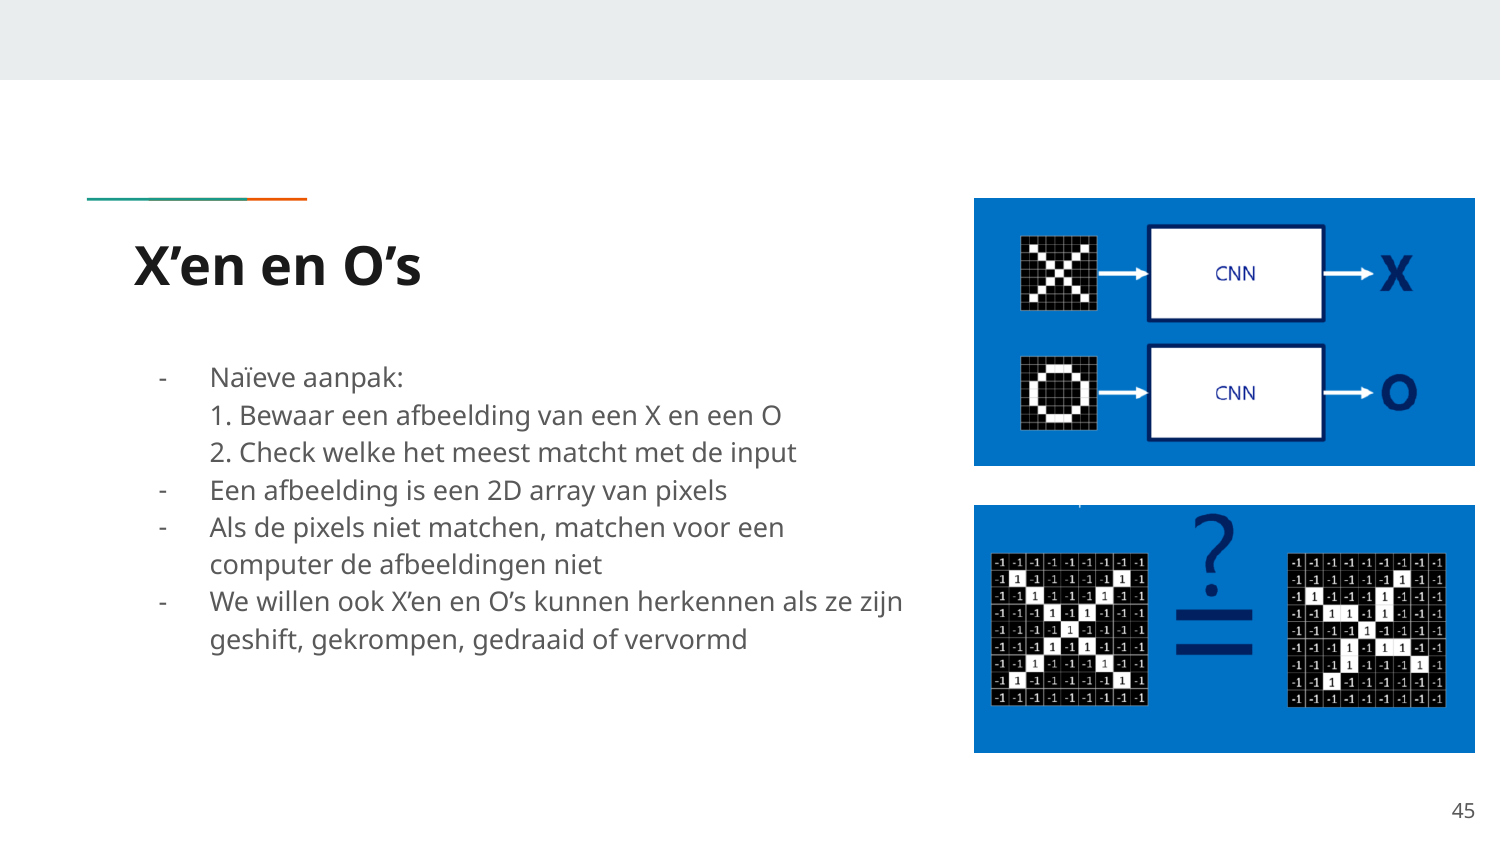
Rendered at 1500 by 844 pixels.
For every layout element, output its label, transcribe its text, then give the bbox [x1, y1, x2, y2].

picture [974, 198, 1475, 466]
title X’en en O’s [119, 216, 969, 305]
picture [974, 505, 1475, 754]
list Naïeve aanpak: 1. Bewaar een afbeelding van een X en een O 2. Check welke het meest matcht met de input Een afbeelding is een 2D array van pixels Als de pixels niet matchen, matchen voor een computer de afbeeldingen niet We willen ook X’en en O’s kunnen herkennen als ze zijn geshift, gekrompen, gedraaid of vervormd [119, 341, 925, 712]
slide_number ‹#› [1400, 779, 1491, 844]
